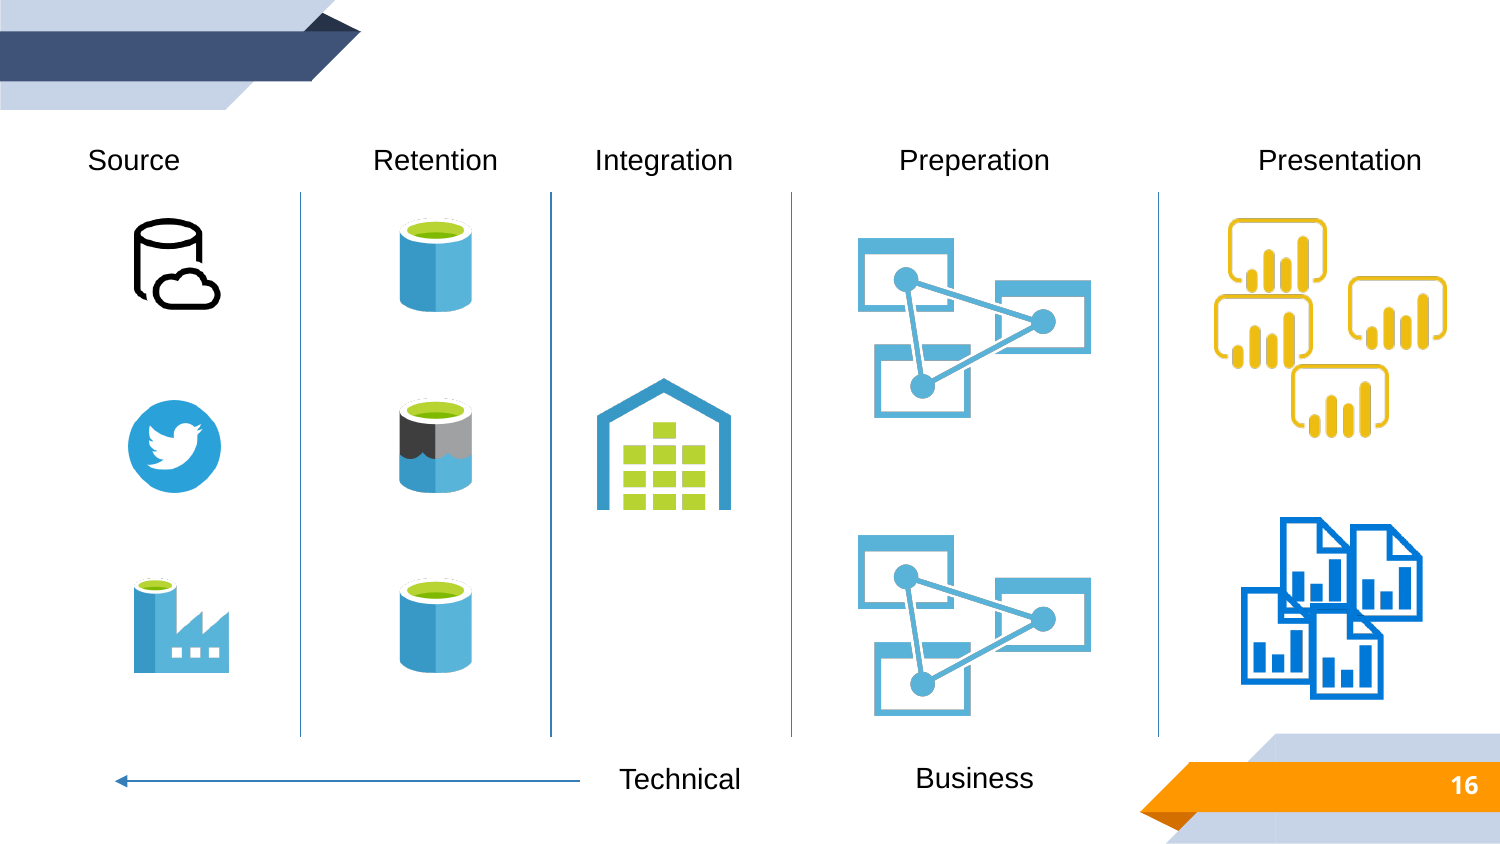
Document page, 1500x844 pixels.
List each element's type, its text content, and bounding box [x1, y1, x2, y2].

slide_number 16 [1249, 760, 1494, 813]
text_box Source [72, 133, 196, 184]
text_box Technical [604, 752, 757, 803]
picture [388, 578, 483, 673]
picture [133, 578, 229, 673]
picture [126, 398, 223, 495]
text_box Preperation [884, 133, 1066, 184]
text_box Business [900, 752, 1050, 802]
picture [388, 398, 483, 493]
picture [388, 217, 483, 313]
text_box Retention [358, 133, 514, 184]
picture [1241, 516, 1423, 702]
text_box Integration [580, 133, 749, 184]
picture [858, 535, 1092, 716]
text_box Presentation [1243, 133, 1438, 184]
picture [134, 217, 223, 312]
picture [597, 378, 732, 510]
picture [1214, 206, 1447, 450]
picture [858, 238, 1092, 419]
